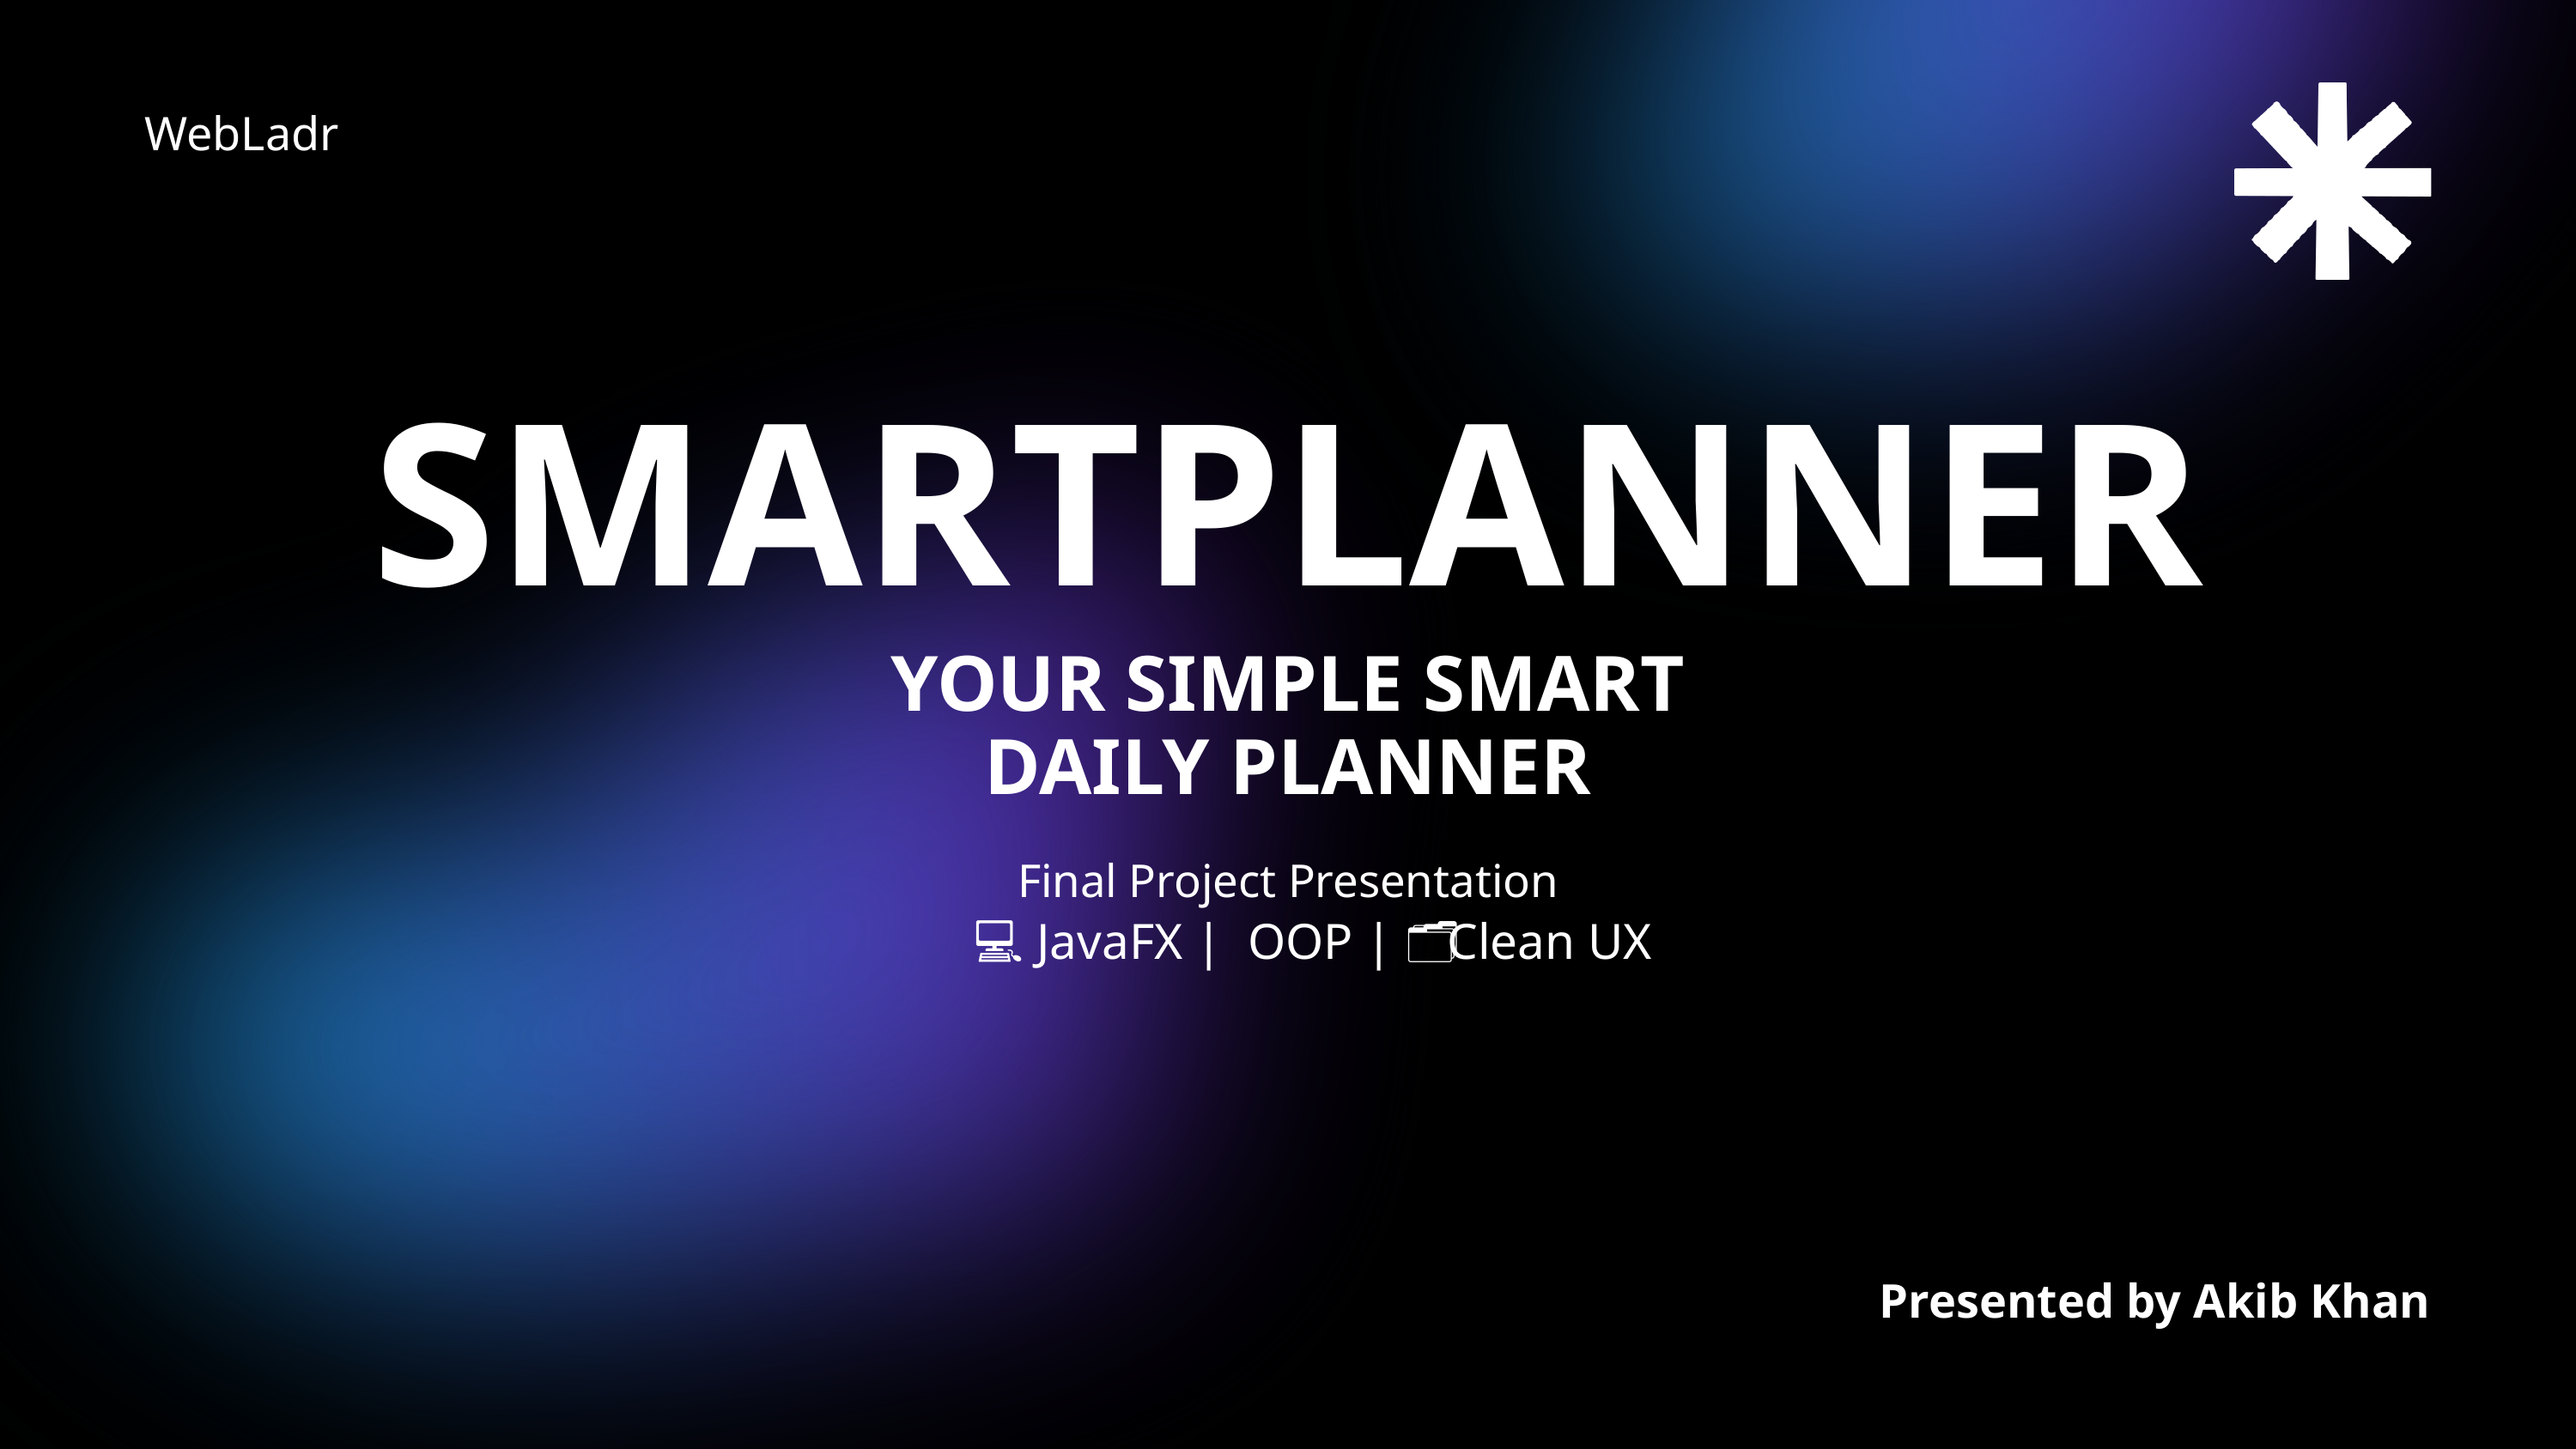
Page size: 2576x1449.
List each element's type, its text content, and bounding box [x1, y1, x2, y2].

text_box Final Project Presentation 💻 JavaFX | 💡 OOP | 🗂️ Clean UX [893, 848, 1683, 969]
text_box [1287, 0, 2576, 637]
text_box SMARTPLANNER [157, 385, 2419, 632]
text_box [2234, 82, 2432, 280]
text_box Presented by Akib Khan [1823, 1262, 2432, 1327]
text_box YOUR SIMPLE SMART DAILY PLANNER [769, 643, 1807, 810]
text_box [0, 222, 1508, 1449]
text_box WebLadr [144, 109, 690, 161]
